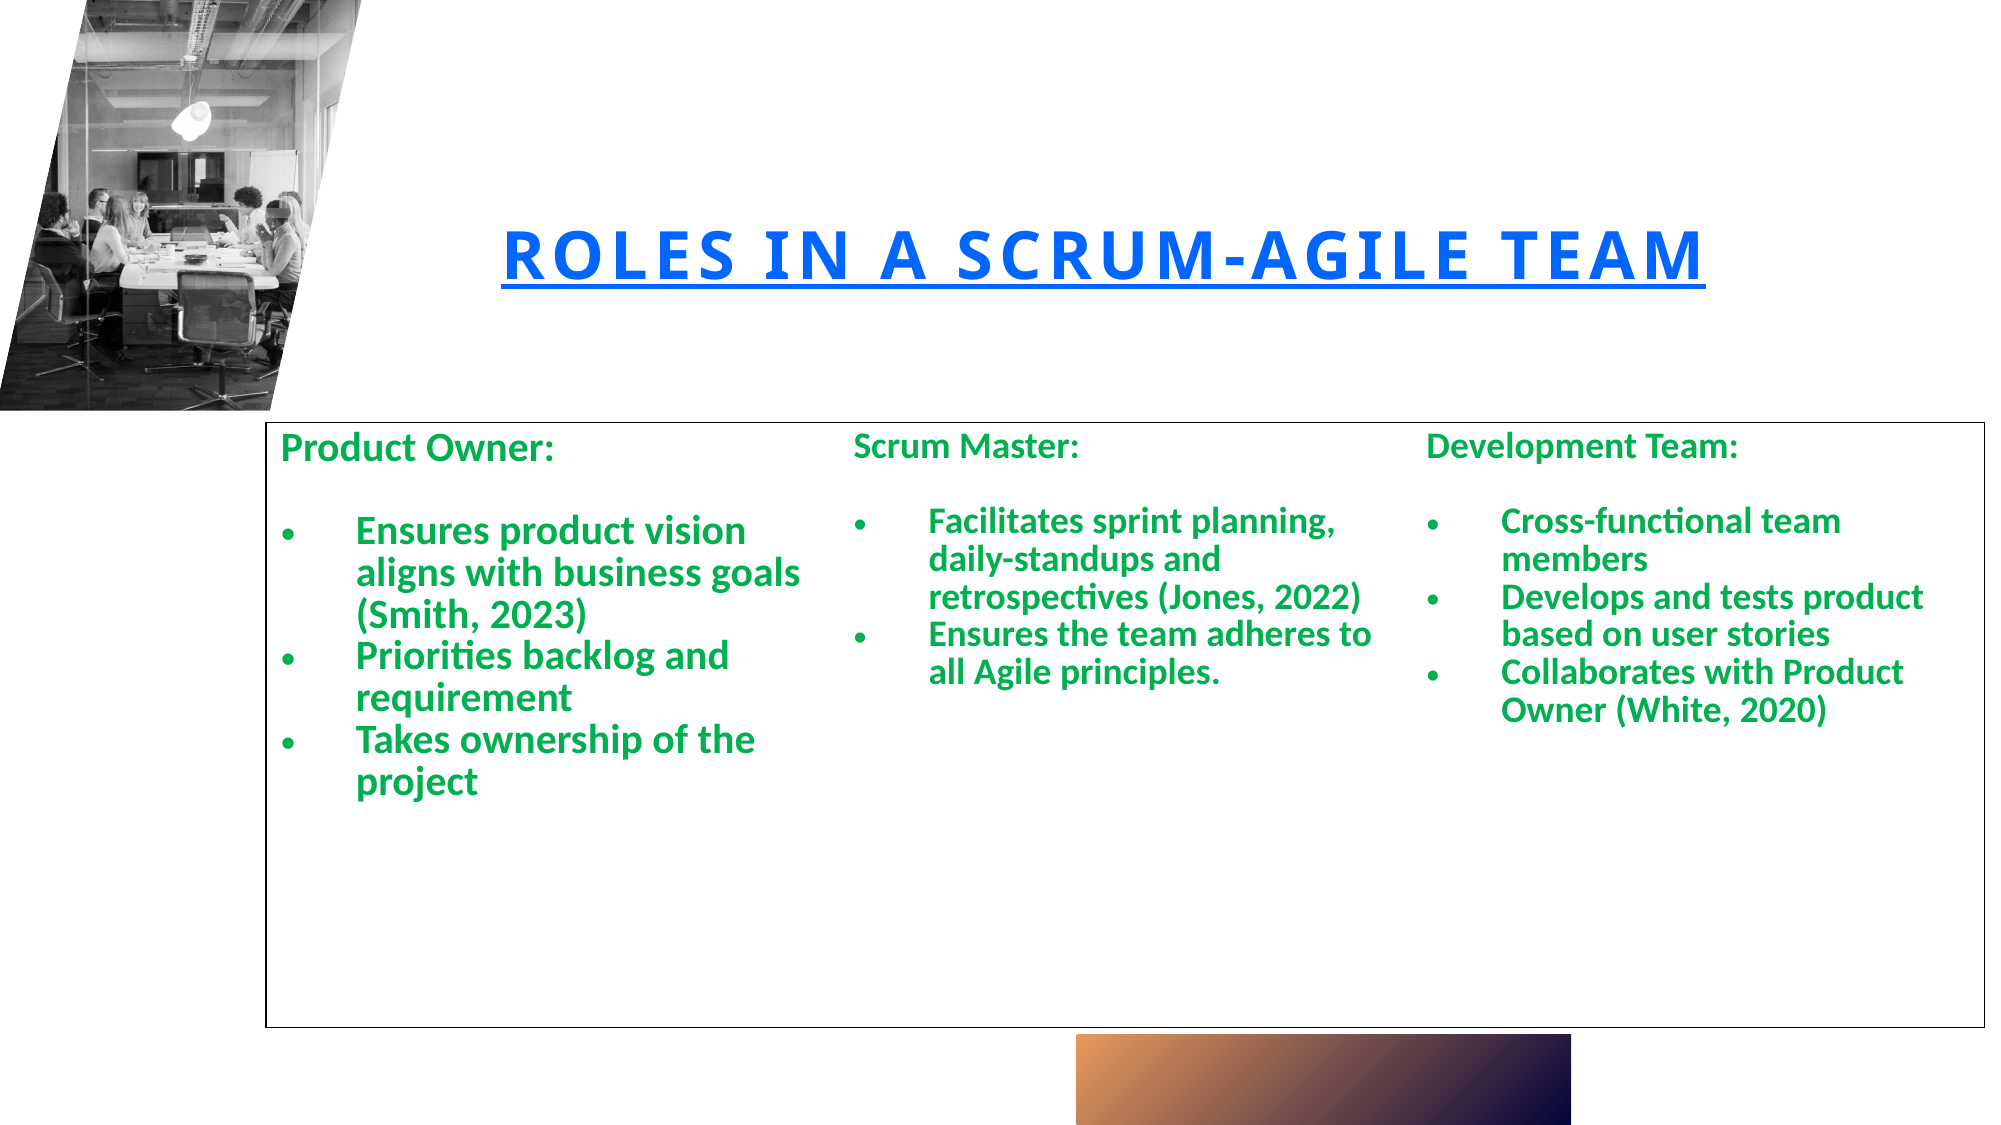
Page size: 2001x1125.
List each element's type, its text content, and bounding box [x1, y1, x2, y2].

title Roles in a Scrum-Agile team [394, 134, 1814, 302]
table_header Development Team: Cross-functional team members Develops and tests product based on user stories Collaborates with Product Owner (White, 2020) [1412, 423, 1984, 1027]
table_header Scrum Master: Facilitates sprint planning, daily-standups and retrospectives (Jones, 2022) Ensures the team adheres to all Agile principles. [839, 423, 1412, 1027]
picture [0, 0, 362, 412]
table_header Product Owner: Ensures product vision aligns with business goals (Smith, 2023) Priorities backlog and requirement Takes ownership of the project [267, 423, 839, 1027]
